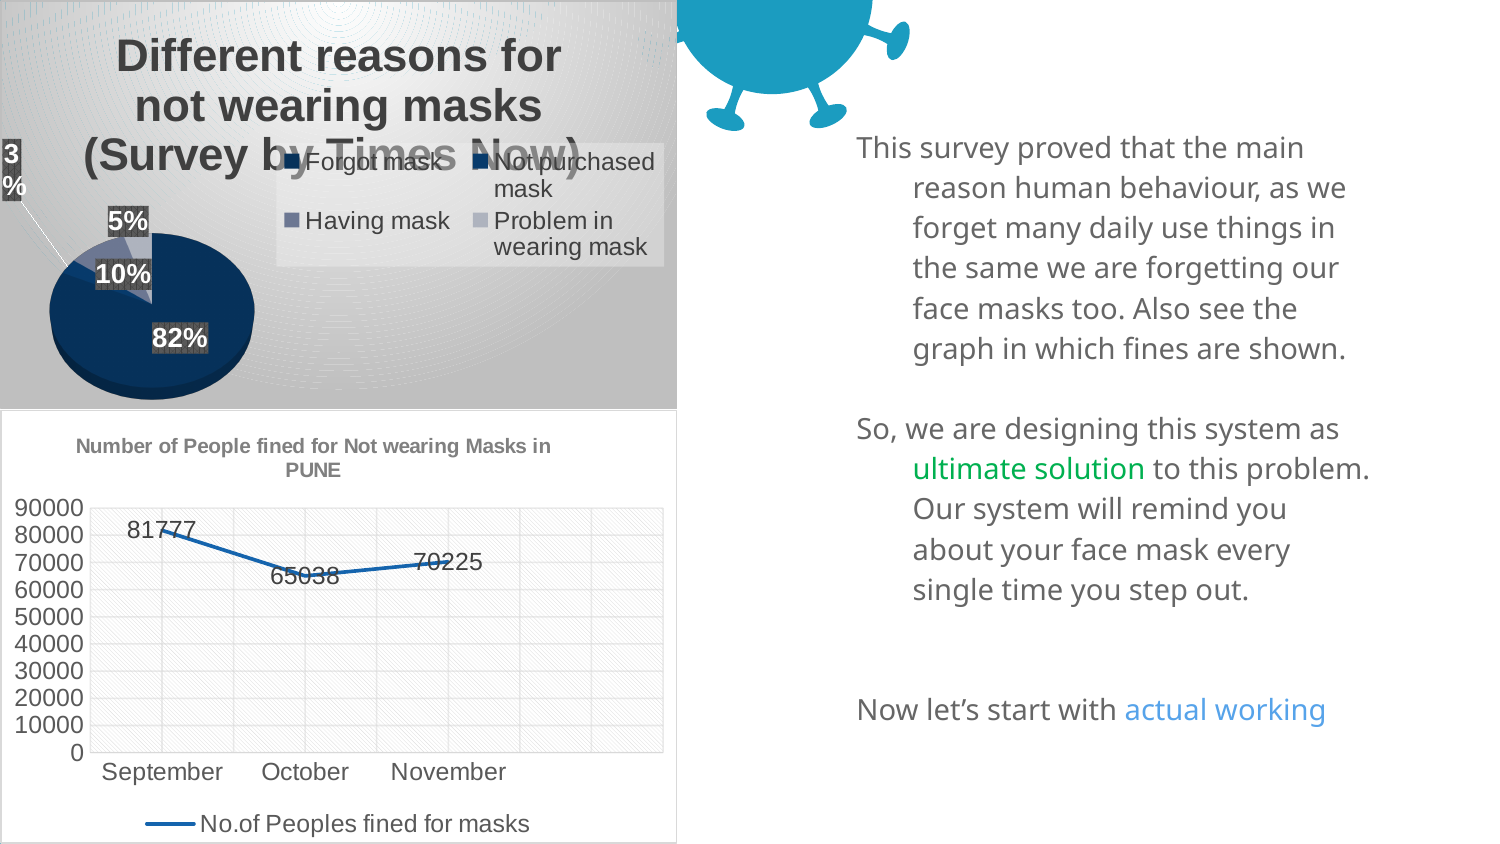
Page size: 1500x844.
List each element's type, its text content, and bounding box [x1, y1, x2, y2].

chart [0, 0, 678, 844]
subtitle This survey proved that the main reason human behaviour, as we forget many daily use things in the same we are forgetting our face masks too. Also see the graph in which fines are shown. So, we are designing this system as ultimate solution to this problem. Our system will remind you about your face mask every single time you step out. Now let’s start with actual working [822, 109, 1387, 674]
